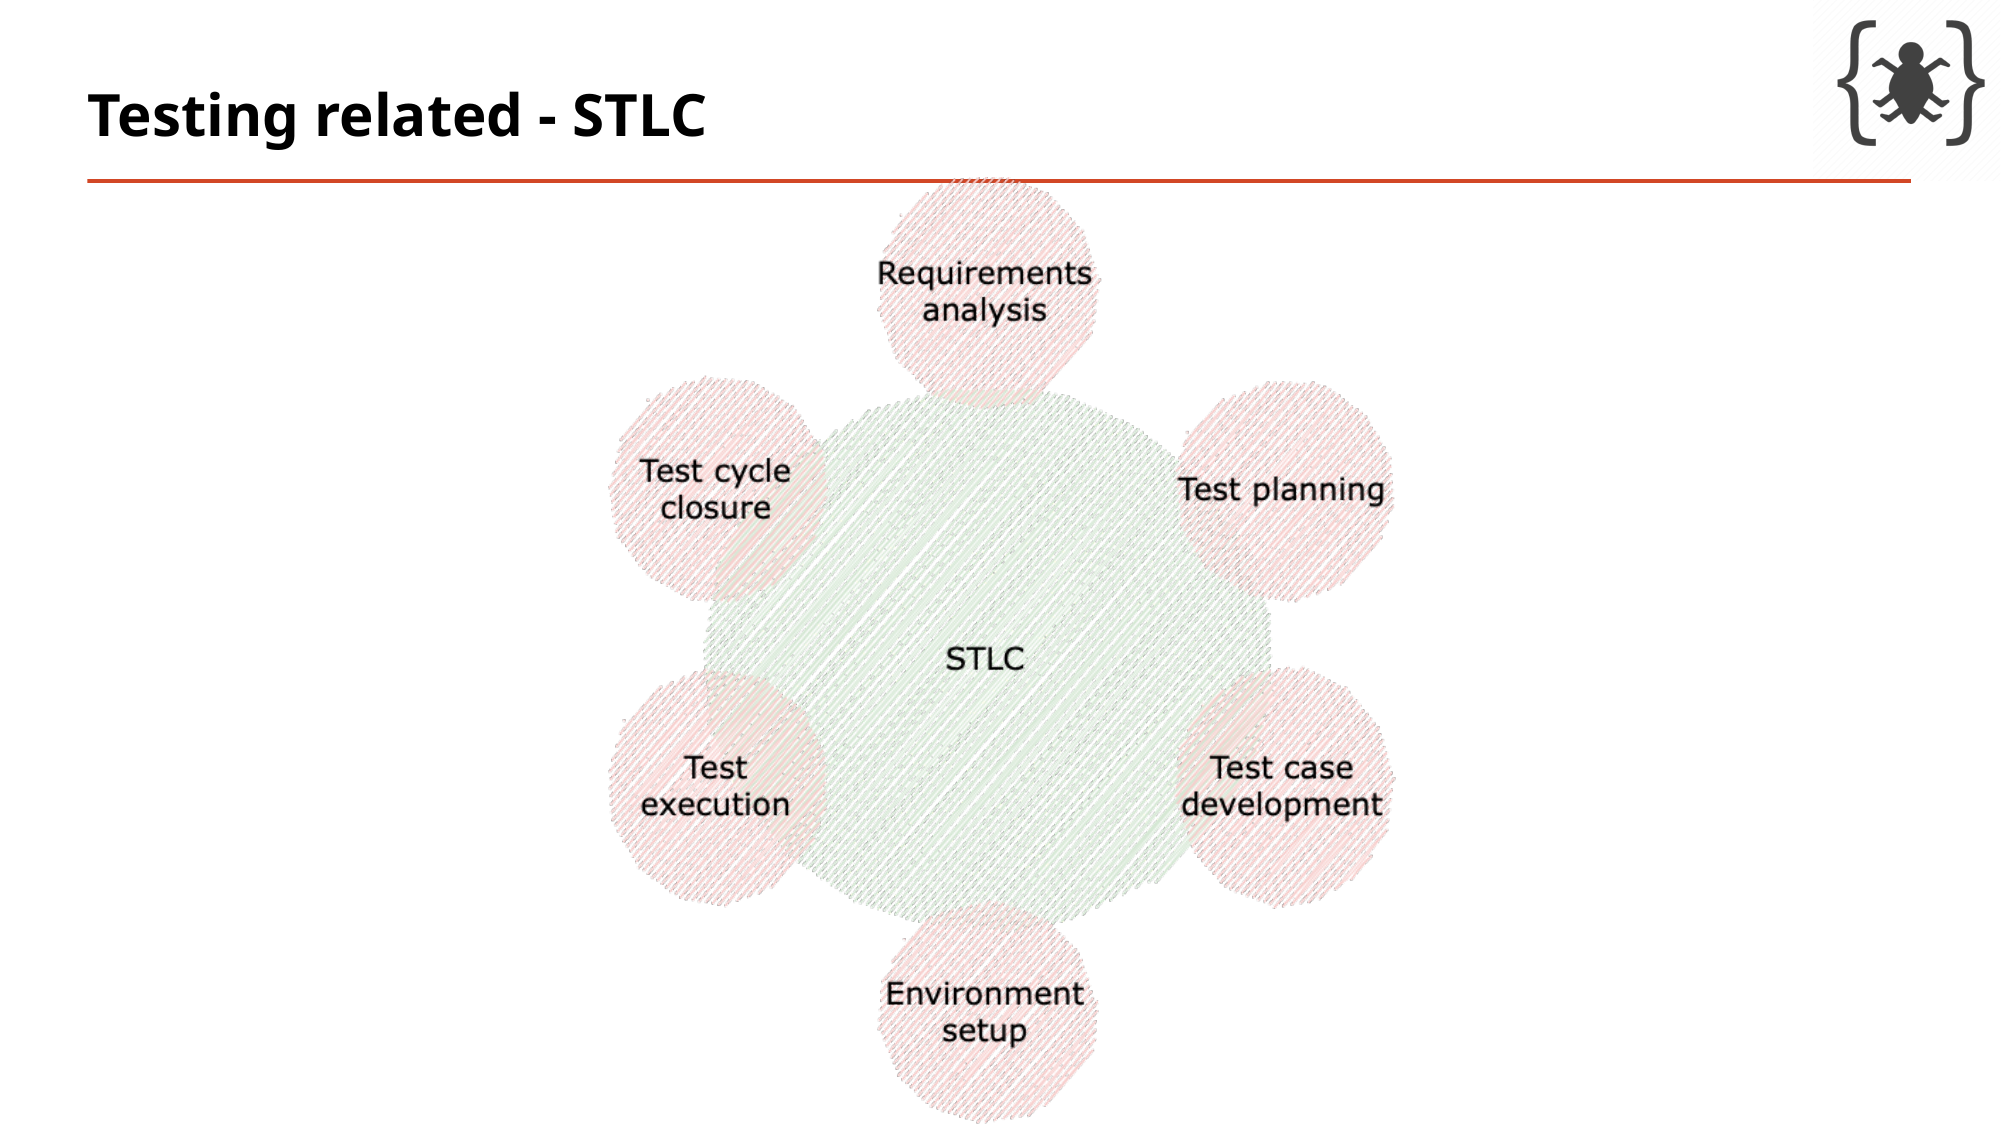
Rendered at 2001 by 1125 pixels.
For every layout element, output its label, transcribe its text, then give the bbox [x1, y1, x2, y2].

picture [1813, 0, 2001, 181]
title Testing related - STLC [72, 70, 1221, 176]
picture [603, 176, 1397, 1125]
